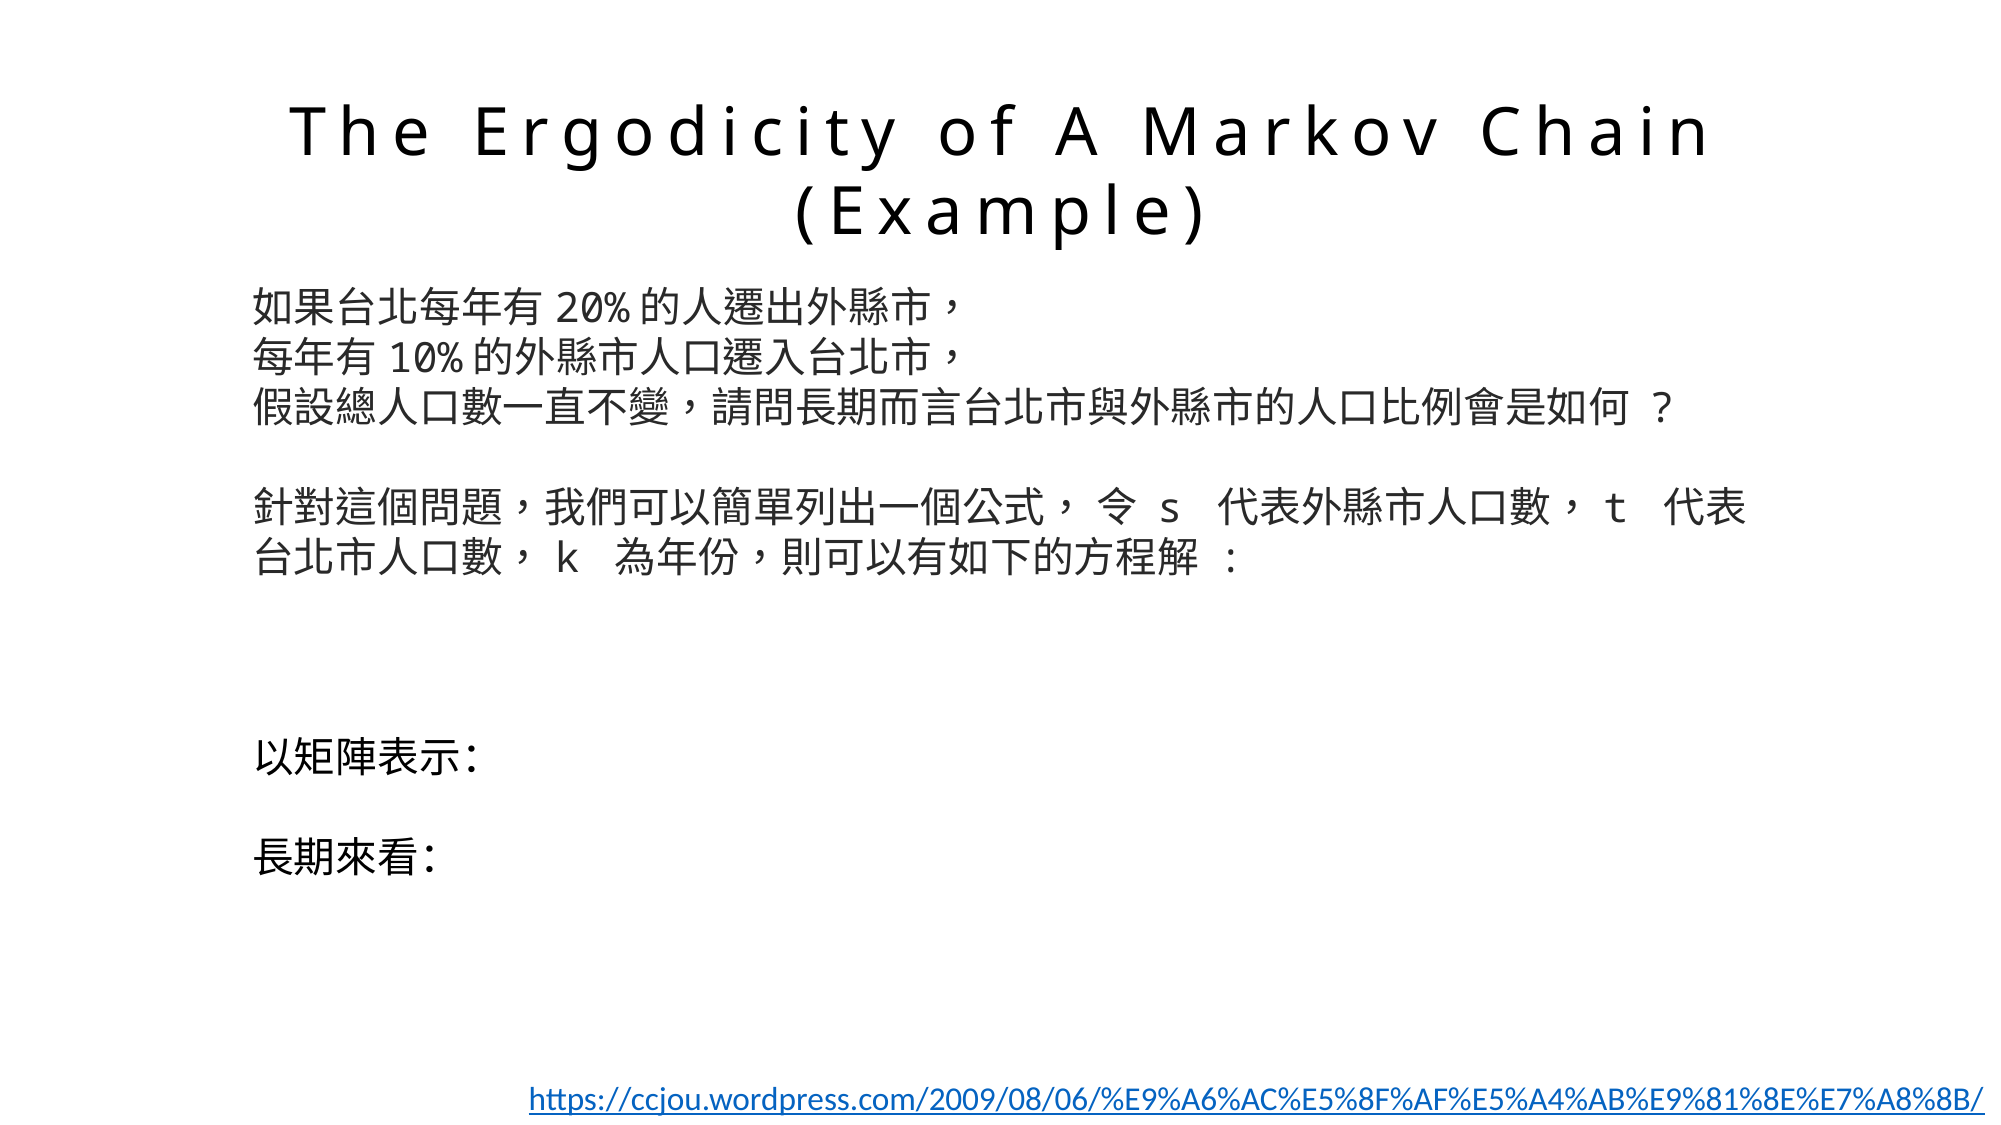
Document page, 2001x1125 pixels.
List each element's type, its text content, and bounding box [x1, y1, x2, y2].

text_box https://ccjou.wordpress.com/2009/08/06/%E9%A6%AC%E5%8F%AF%E5%A4%AB%E9%81%8E%E7%A8%8B/ [286, 1069, 2000, 1125]
text_box The Ergodicity of A Markov Chain (Example) [274, 80, 1726, 256]
